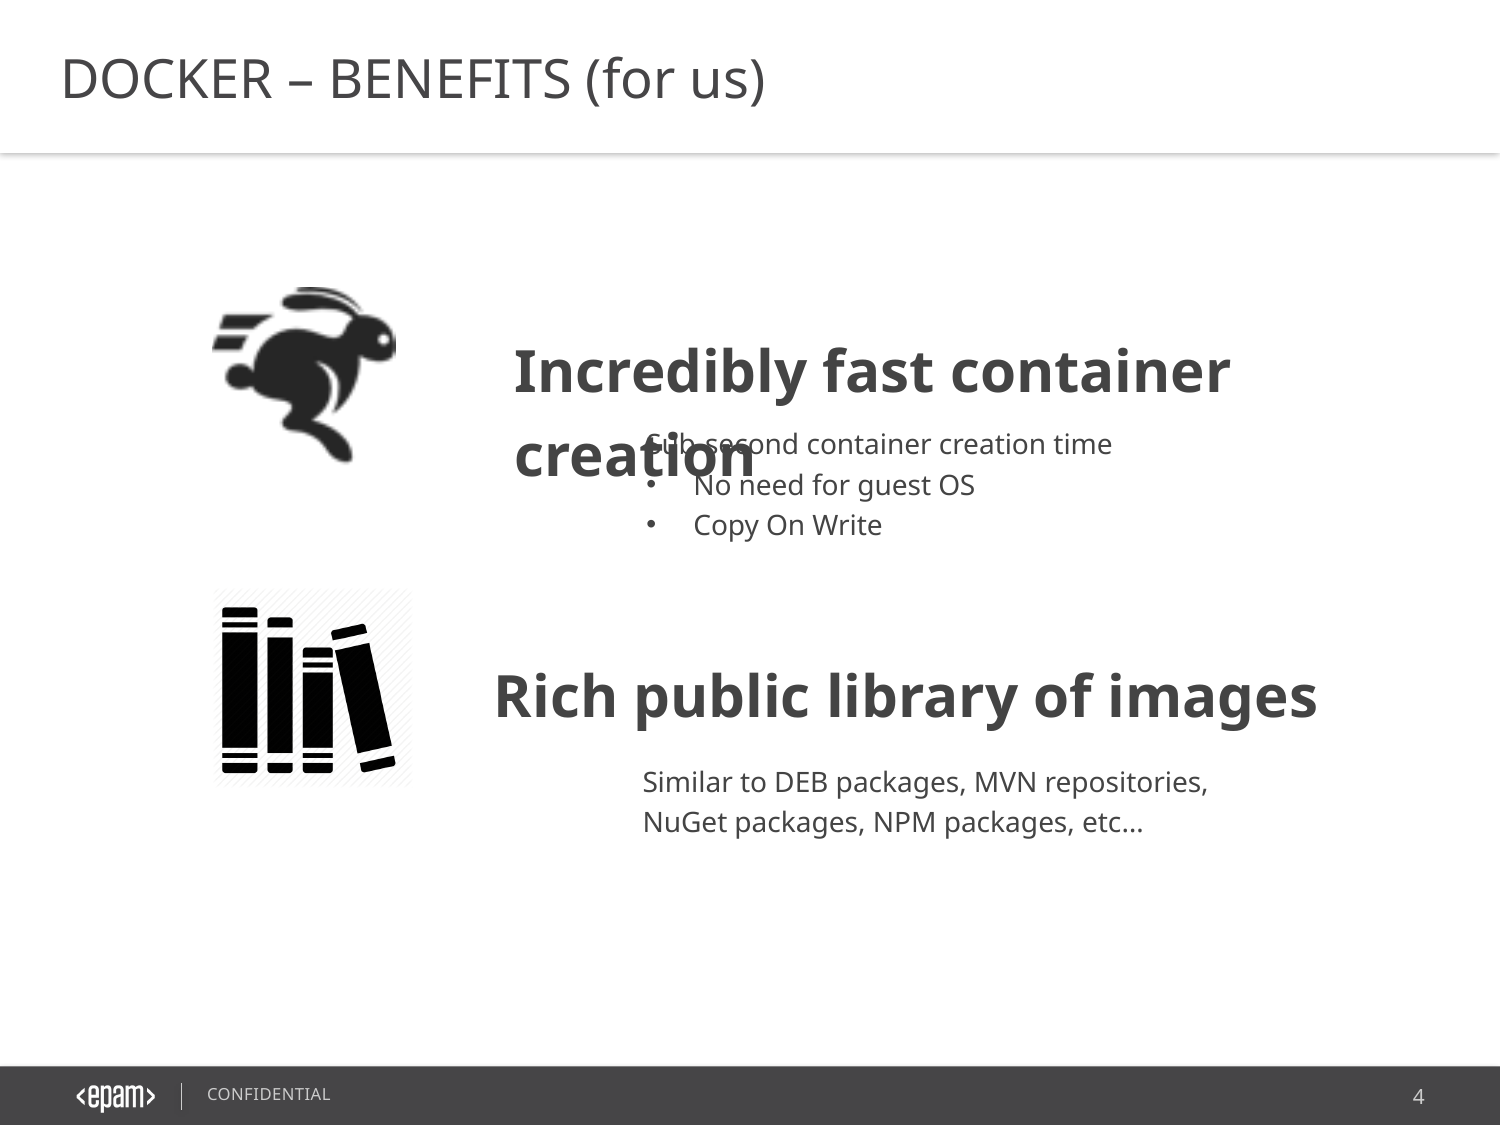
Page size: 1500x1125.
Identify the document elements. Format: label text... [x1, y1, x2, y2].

text_box Incredibly fast container creation [500, 312, 1450, 496]
text_box Rich public library of images [479, 637, 1333, 737]
picture [76, 1085, 155, 1113]
picture [212, 587, 413, 788]
picture [212, 287, 396, 471]
text_box Sub-second container creation time No need for guest OS Copy On Write [631, 412, 1128, 549]
list DOCKER – BENEFITS (for us) [0, 0, 1500, 153]
text_box Similar to DEB packages, MVN repositories, NuGet packages, NPM packages, etc… [627, 749, 1225, 846]
